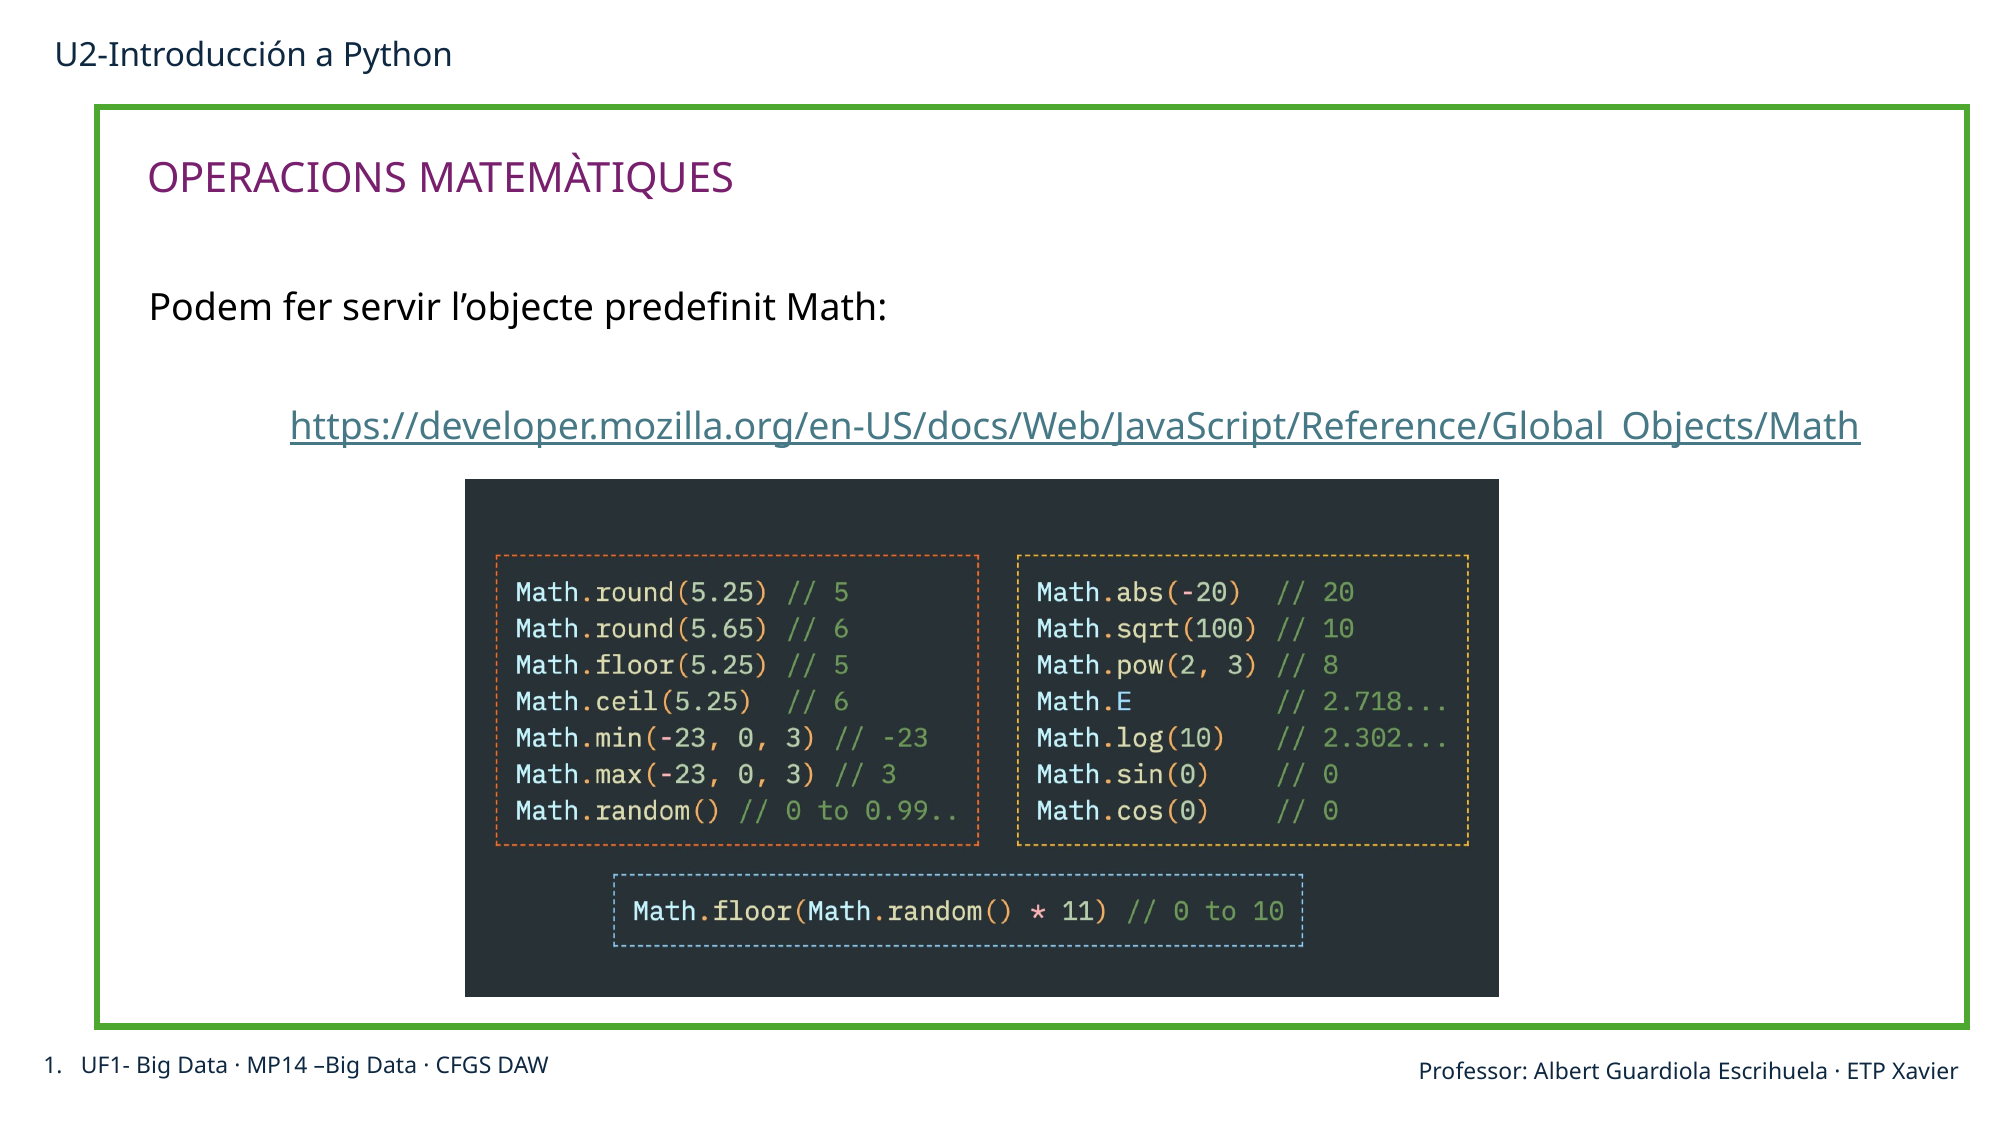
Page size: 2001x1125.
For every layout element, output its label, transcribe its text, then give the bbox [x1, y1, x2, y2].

subtitle UF1- Big Data · MP14 –Big Data · CFGS DAW [28, 1046, 931, 1097]
text_box Podem fer servir l’objecte predefinit Math: [133, 280, 999, 340]
text_box Professor: Albert Guardiola Escrihuela · ETP Xavier [1365, 1046, 1980, 1098]
title U2-Introducción a Python [39, 6, 905, 105]
text_box https://developer.mozilla.org/en-US/docs/Web/JavaScript/Reference/Global_Objects/Math [274, 394, 1880, 460]
text_box OPERACIONS MATEMÀTIQUES [132, 130, 1881, 229]
text_box [96, 106, 1969, 1028]
picture [464, 478, 1499, 998]
